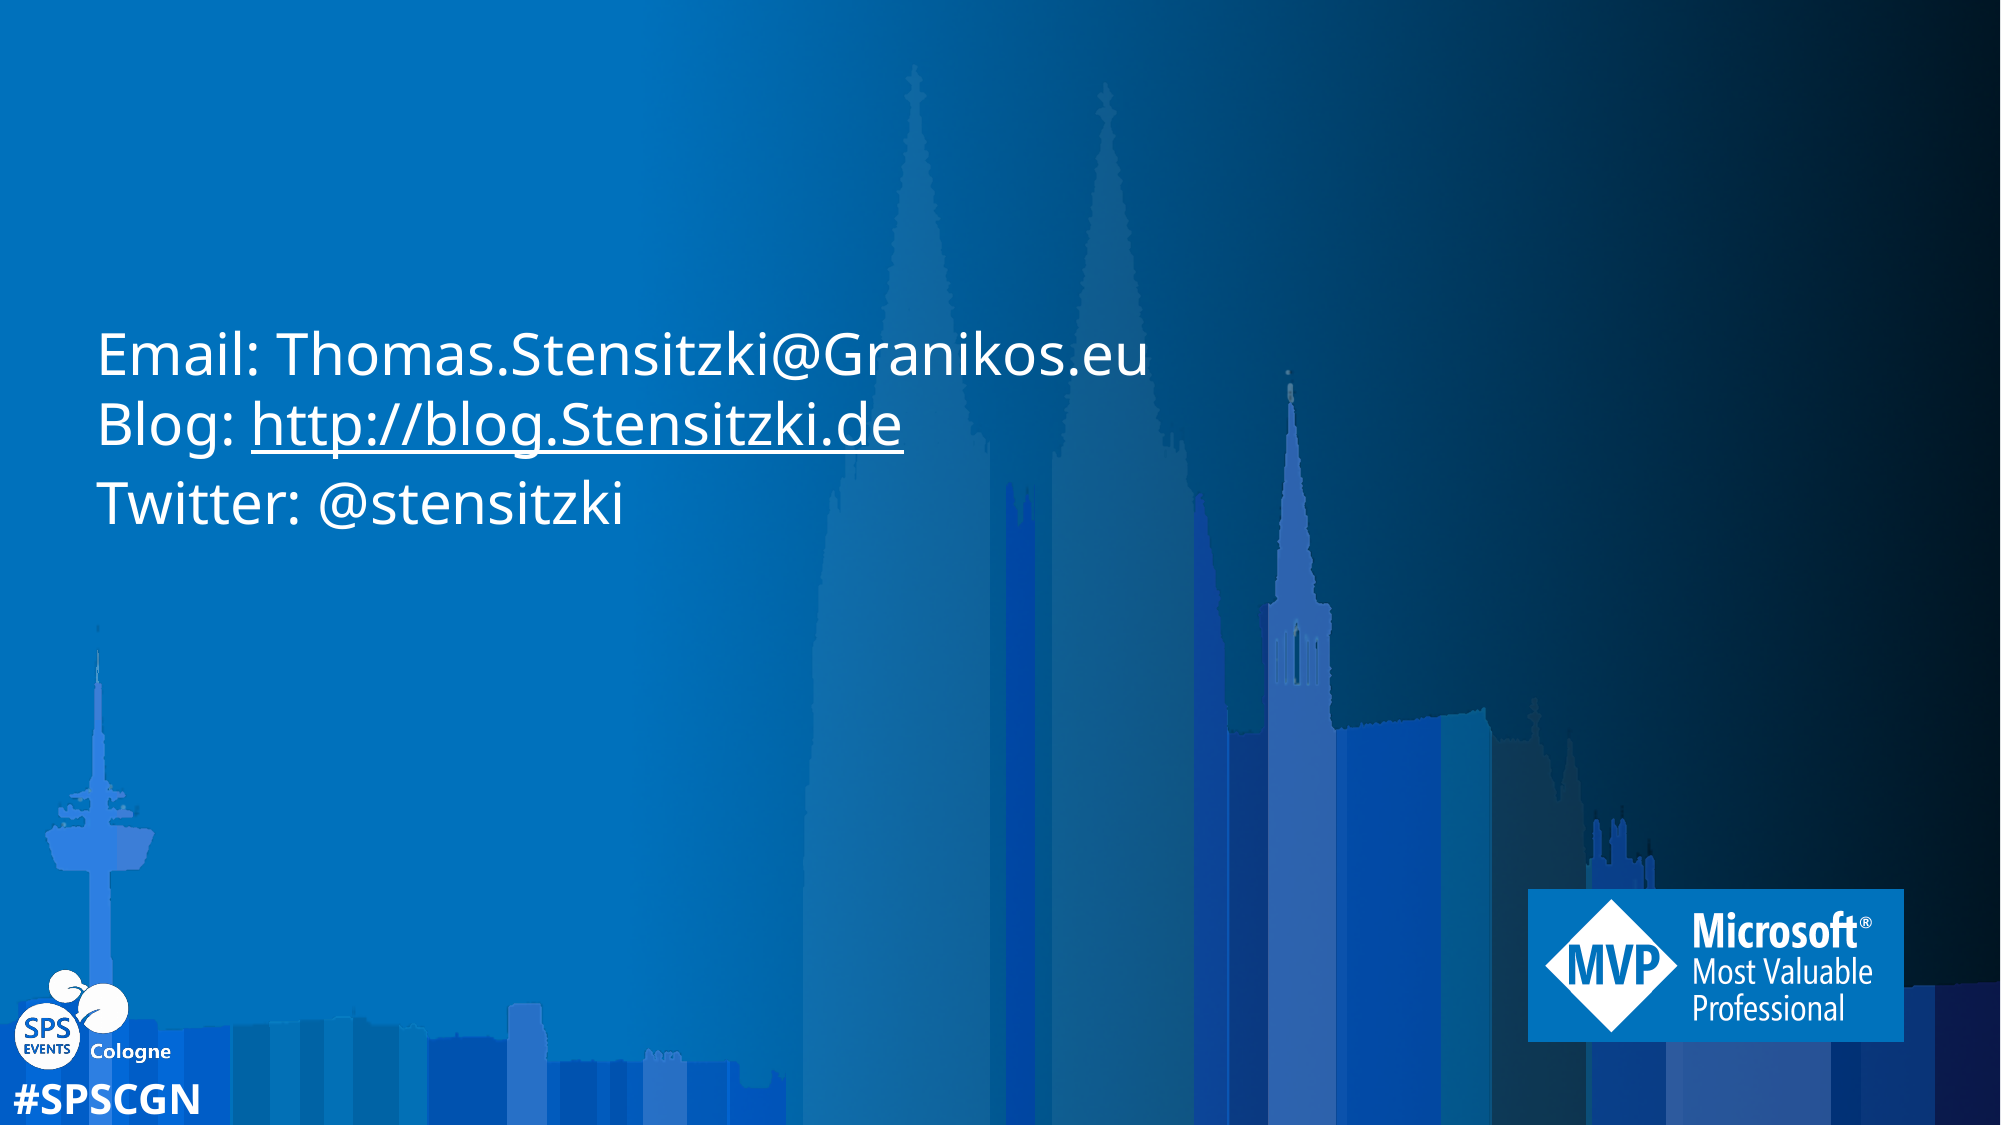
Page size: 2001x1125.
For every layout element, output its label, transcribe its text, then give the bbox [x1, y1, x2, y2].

list Email: Thomas.Stensitzki@Granikos.eu Blog: http://blog.Stensitzki.de Twitter: @stensitzki [96, 235, 1904, 617]
picture [0, 0, 2001, 1125]
